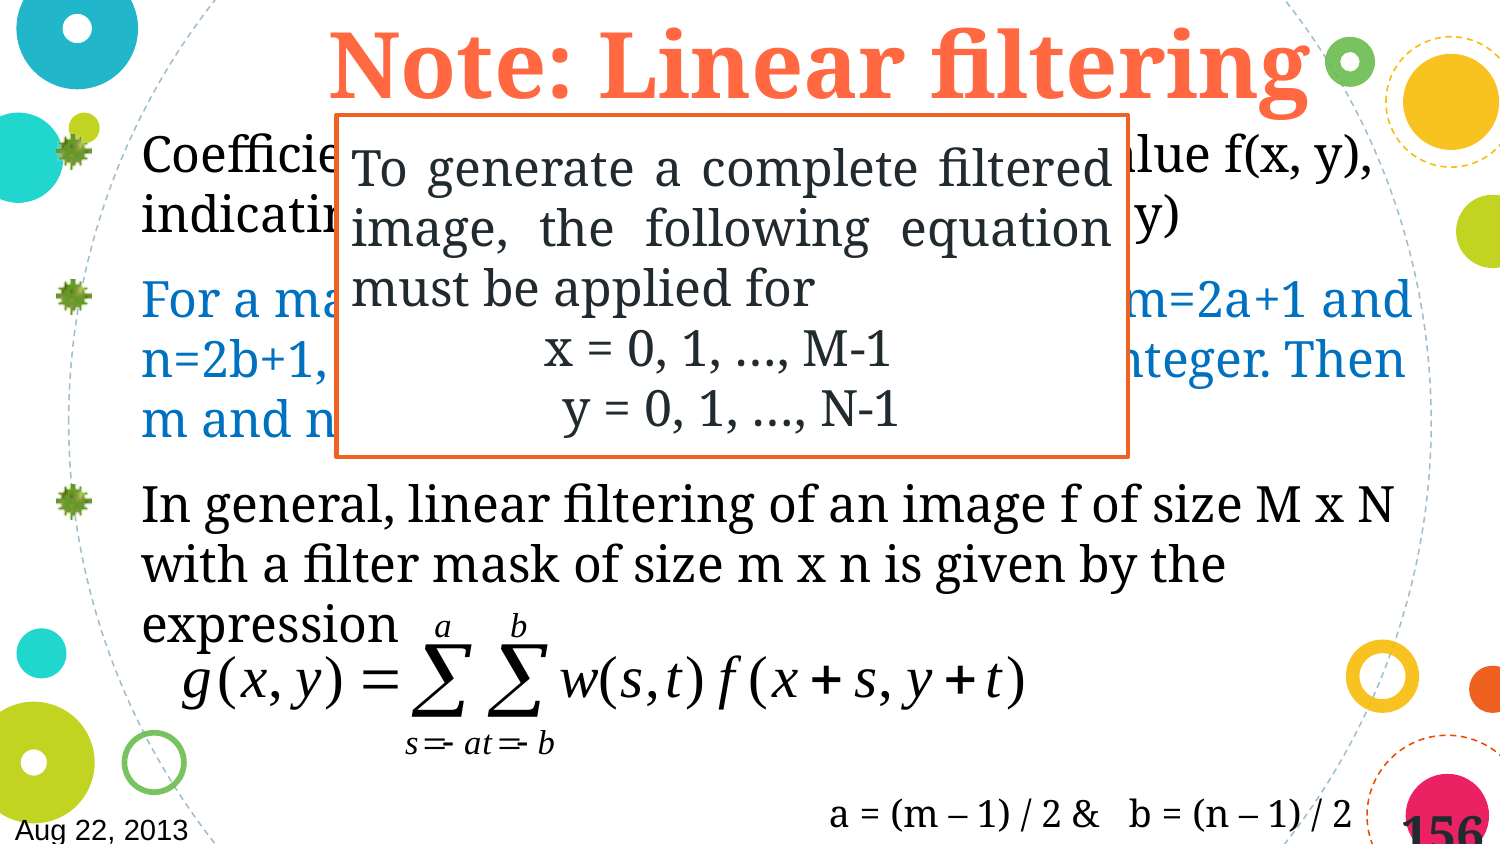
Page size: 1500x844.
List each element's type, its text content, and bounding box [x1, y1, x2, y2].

text_box To generate a complete filtered image, the following equation must be applied for x = 0, 1, …, M-1 y = 0, 1, …, N-1 [334, 113, 1130, 459]
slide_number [0, 803, 300, 844]
text_box Coefficient w(0,0) coincides with image value f(x, y), indicating that the mask is centered at (x, y) For a mask of size m x n, we assume that m=2a+1 and n=2b+1, where a and b are nonnegative integer. Then m and n are odd. In general, linear filtering of an image f of size M x N with a filter mask of size m x n is given by the expression [41, 114, 1460, 621]
picture [56, 484, 92, 520]
text_box a = (m – 1) / 2 & b = (n – 1) / 2 [814, 783, 1378, 843]
picture [56, 134, 92, 170]
text_box Note: Linear filtering [182, 0, 1458, 114]
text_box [170, 598, 1036, 767]
slide_number 156 [1187, 787, 1500, 844]
picture [56, 279, 92, 315]
